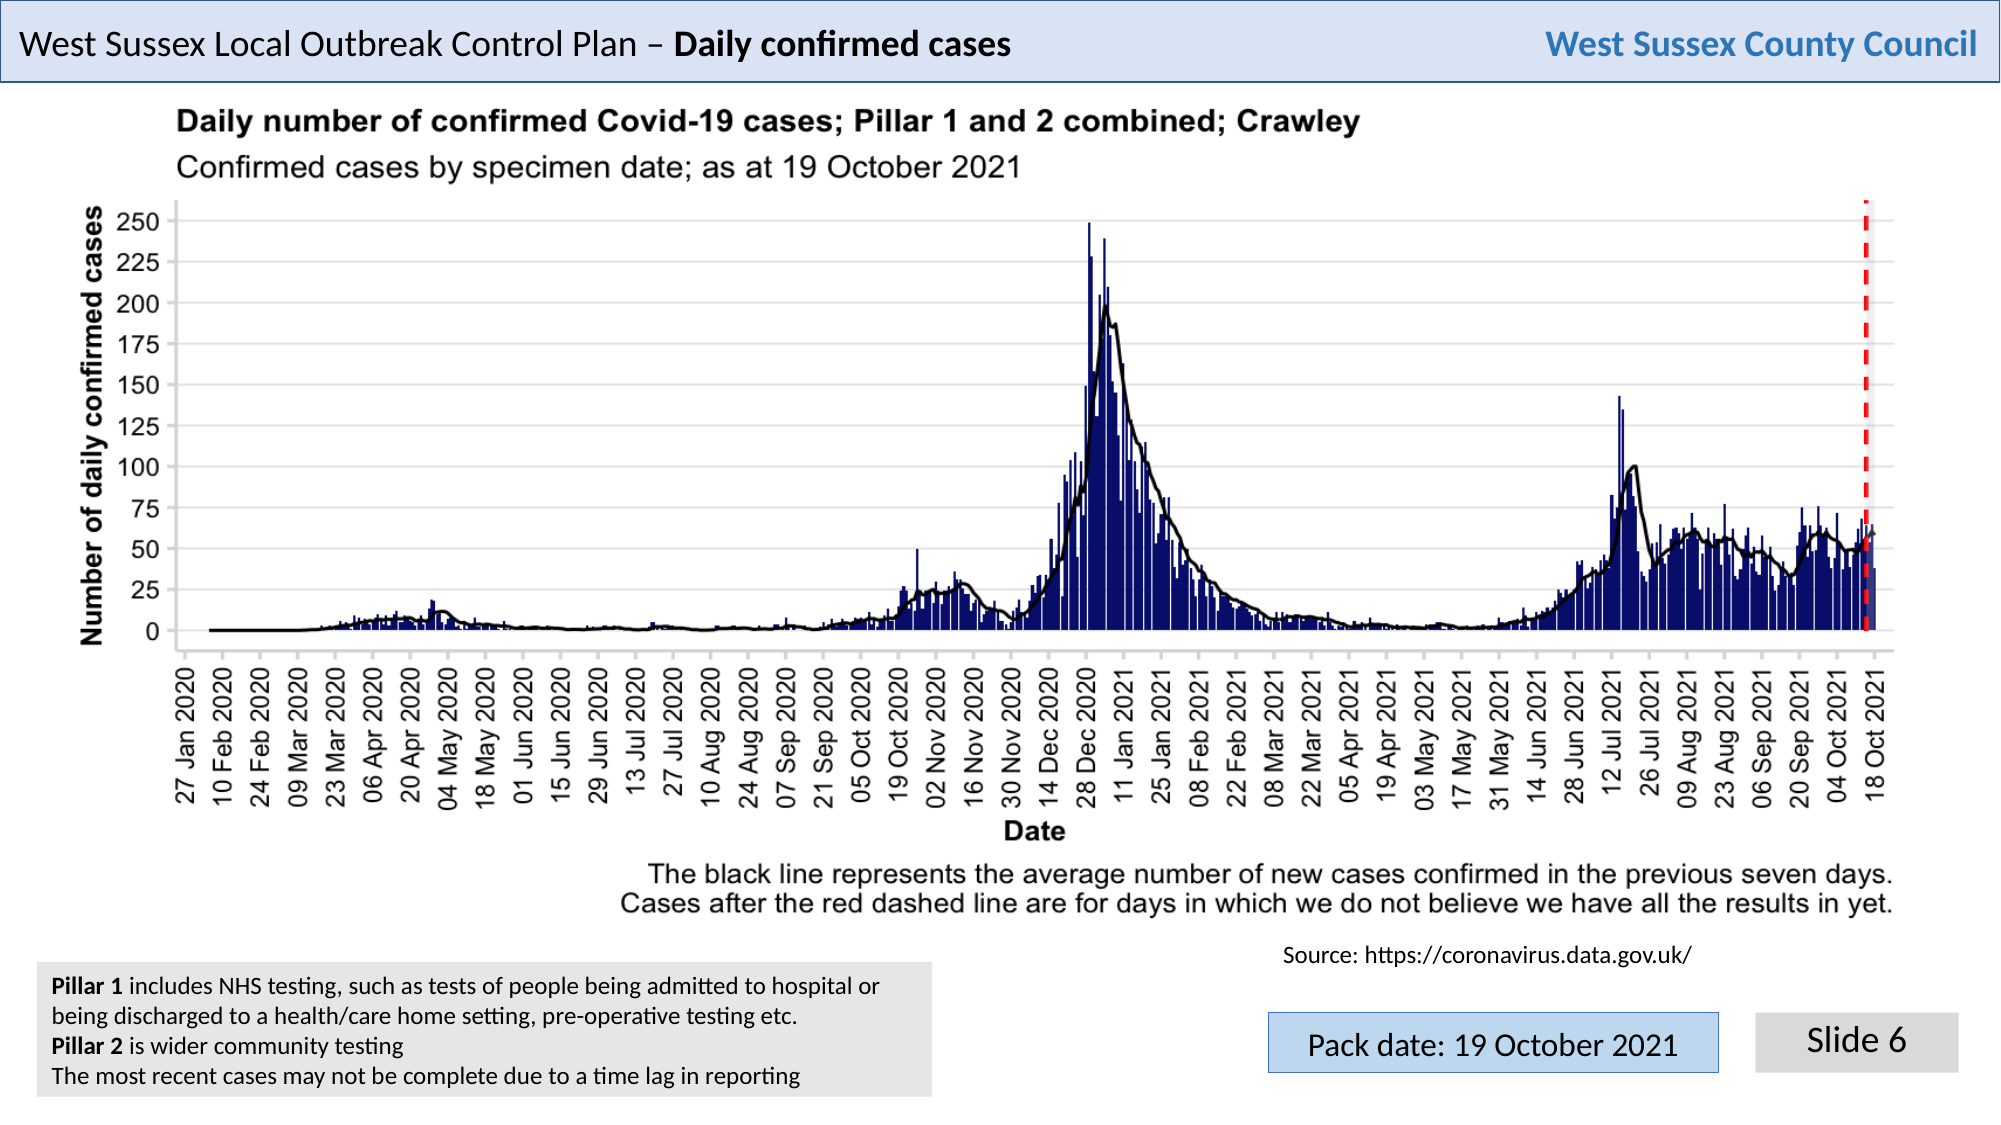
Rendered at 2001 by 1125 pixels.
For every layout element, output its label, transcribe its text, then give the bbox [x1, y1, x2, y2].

list Slide 6 [1755, 1012, 1959, 1073]
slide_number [1268, 1012, 1719, 1073]
list Source: https://coronavirus.data.gov.uk/ [1268, 935, 1912, 995]
picture [63, 91, 1912, 935]
